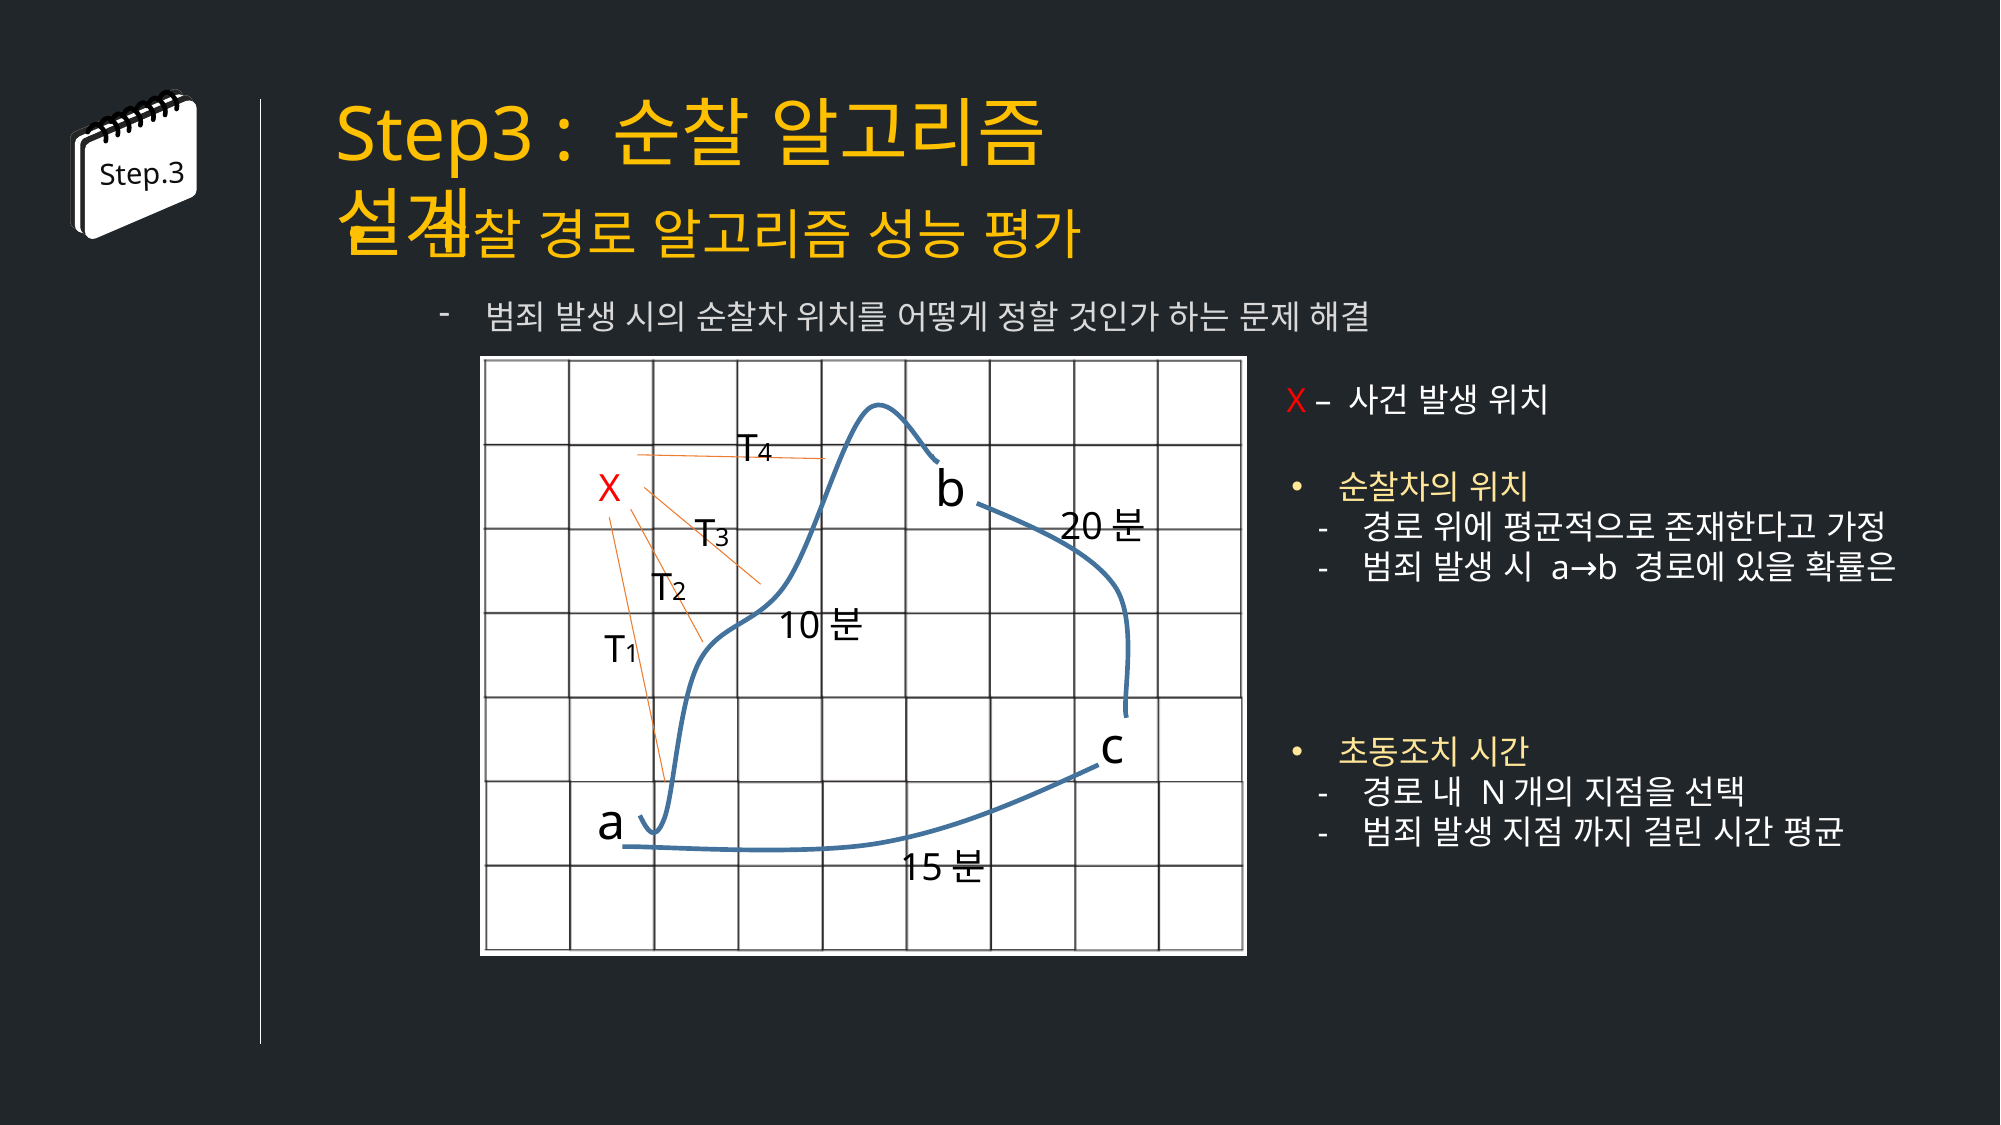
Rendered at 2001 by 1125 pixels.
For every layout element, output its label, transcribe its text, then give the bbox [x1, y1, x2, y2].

text_box Step.3 [189, 147, 201, 198]
text_box 범죄 발생 시의 순찰차 위치를 어떻게 정할 것인가 하는 문제 해결 [424, 269, 1410, 344]
text_box X – 사건 발생 위치 [1271, 371, 1565, 427]
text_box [480, 356, 1247, 956]
text_box Step3 : 순찰 알고리즘 설계 [320, 77, 1192, 273]
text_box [1276, 459, 2000, 949]
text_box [82, 92, 189, 232]
text_box 순찰 경로 알고리즘 성능 평가 [333, 193, 1879, 273]
